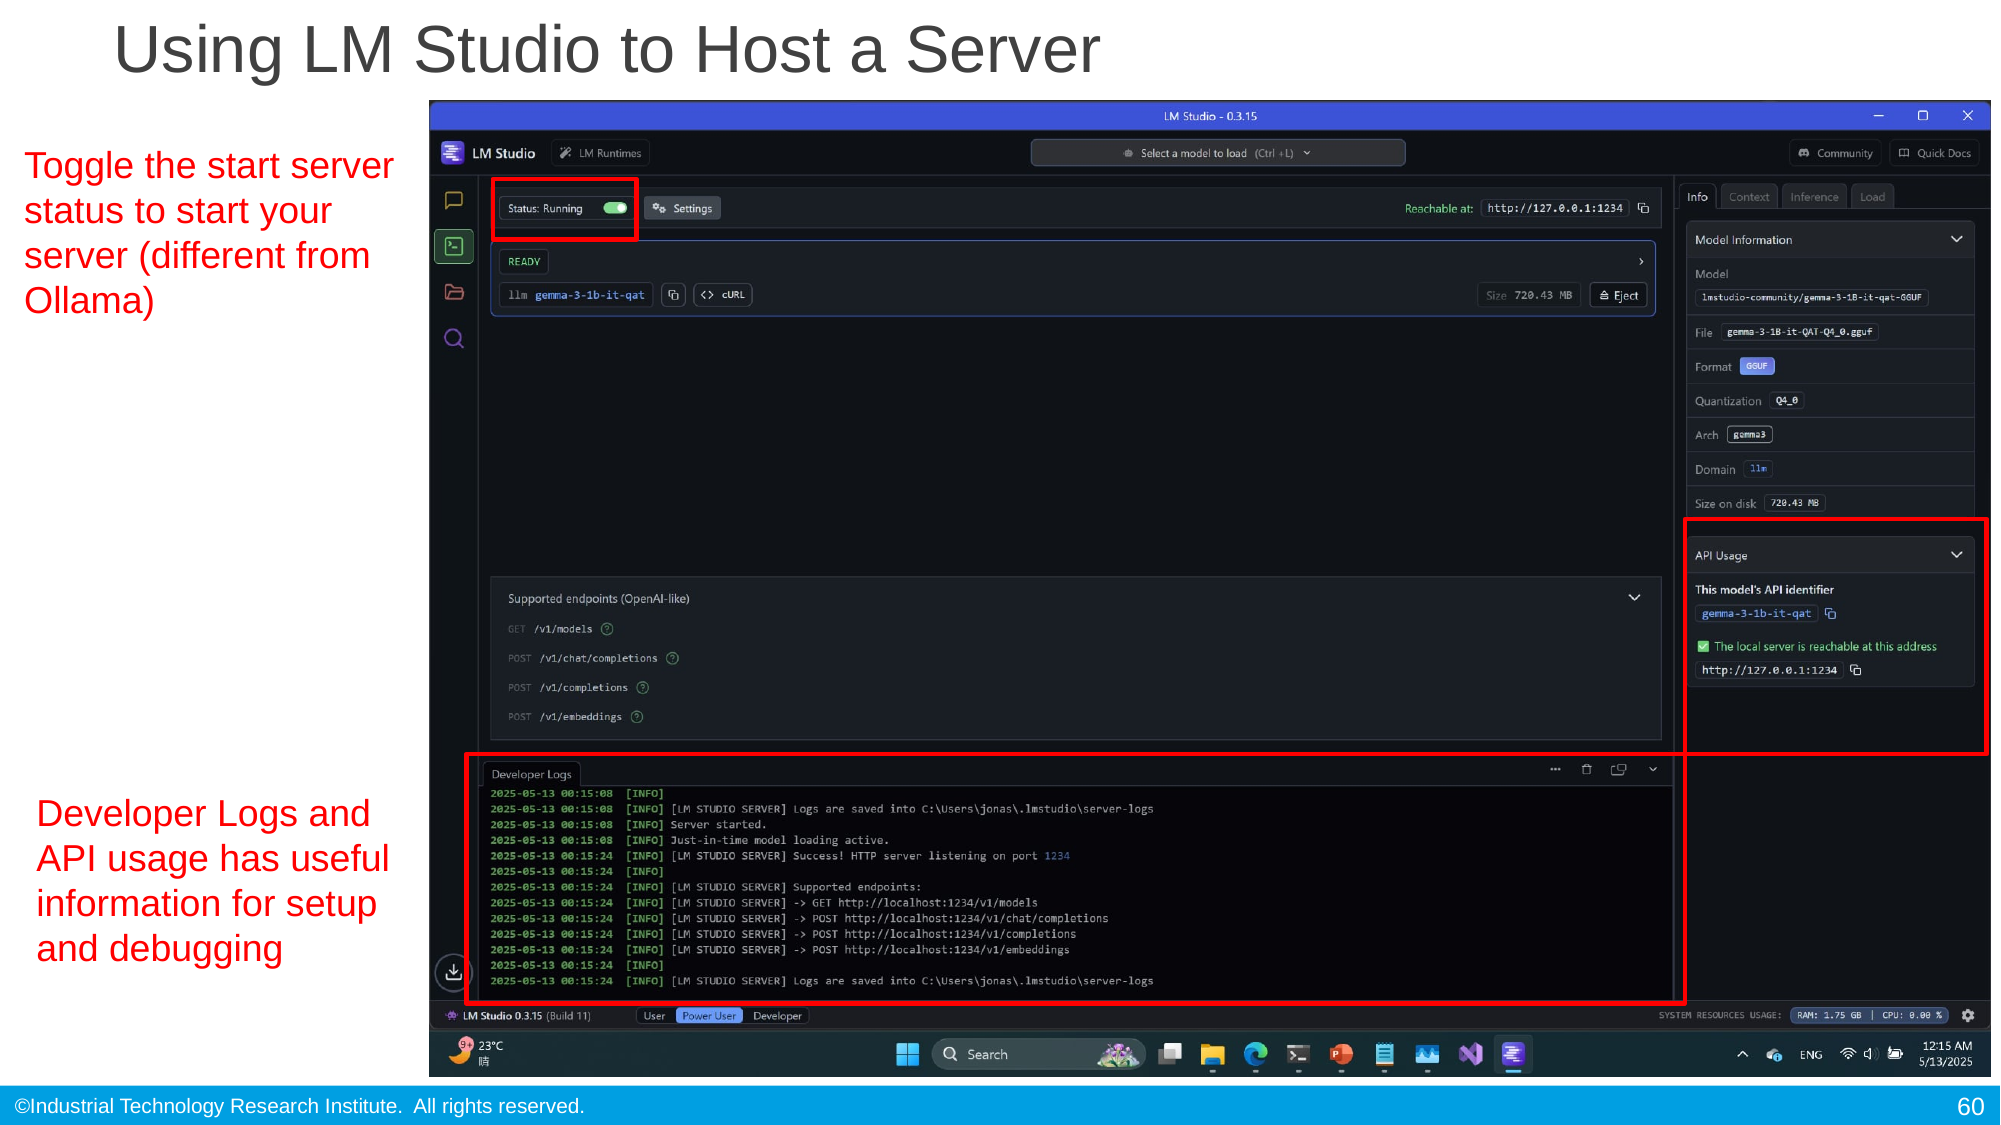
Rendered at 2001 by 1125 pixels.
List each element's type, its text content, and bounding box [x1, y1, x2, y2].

slide_number 60 [1874, 1085, 2000, 1125]
picture [429, 100, 1991, 1077]
text_box Developer Logs and API usage has useful information for setup and debugging [21, 781, 424, 977]
title Using LM Studio to Host a Server [98, 0, 1930, 133]
text_box Toggle the start server status to start your server (different from Ollama) [9, 133, 424, 329]
